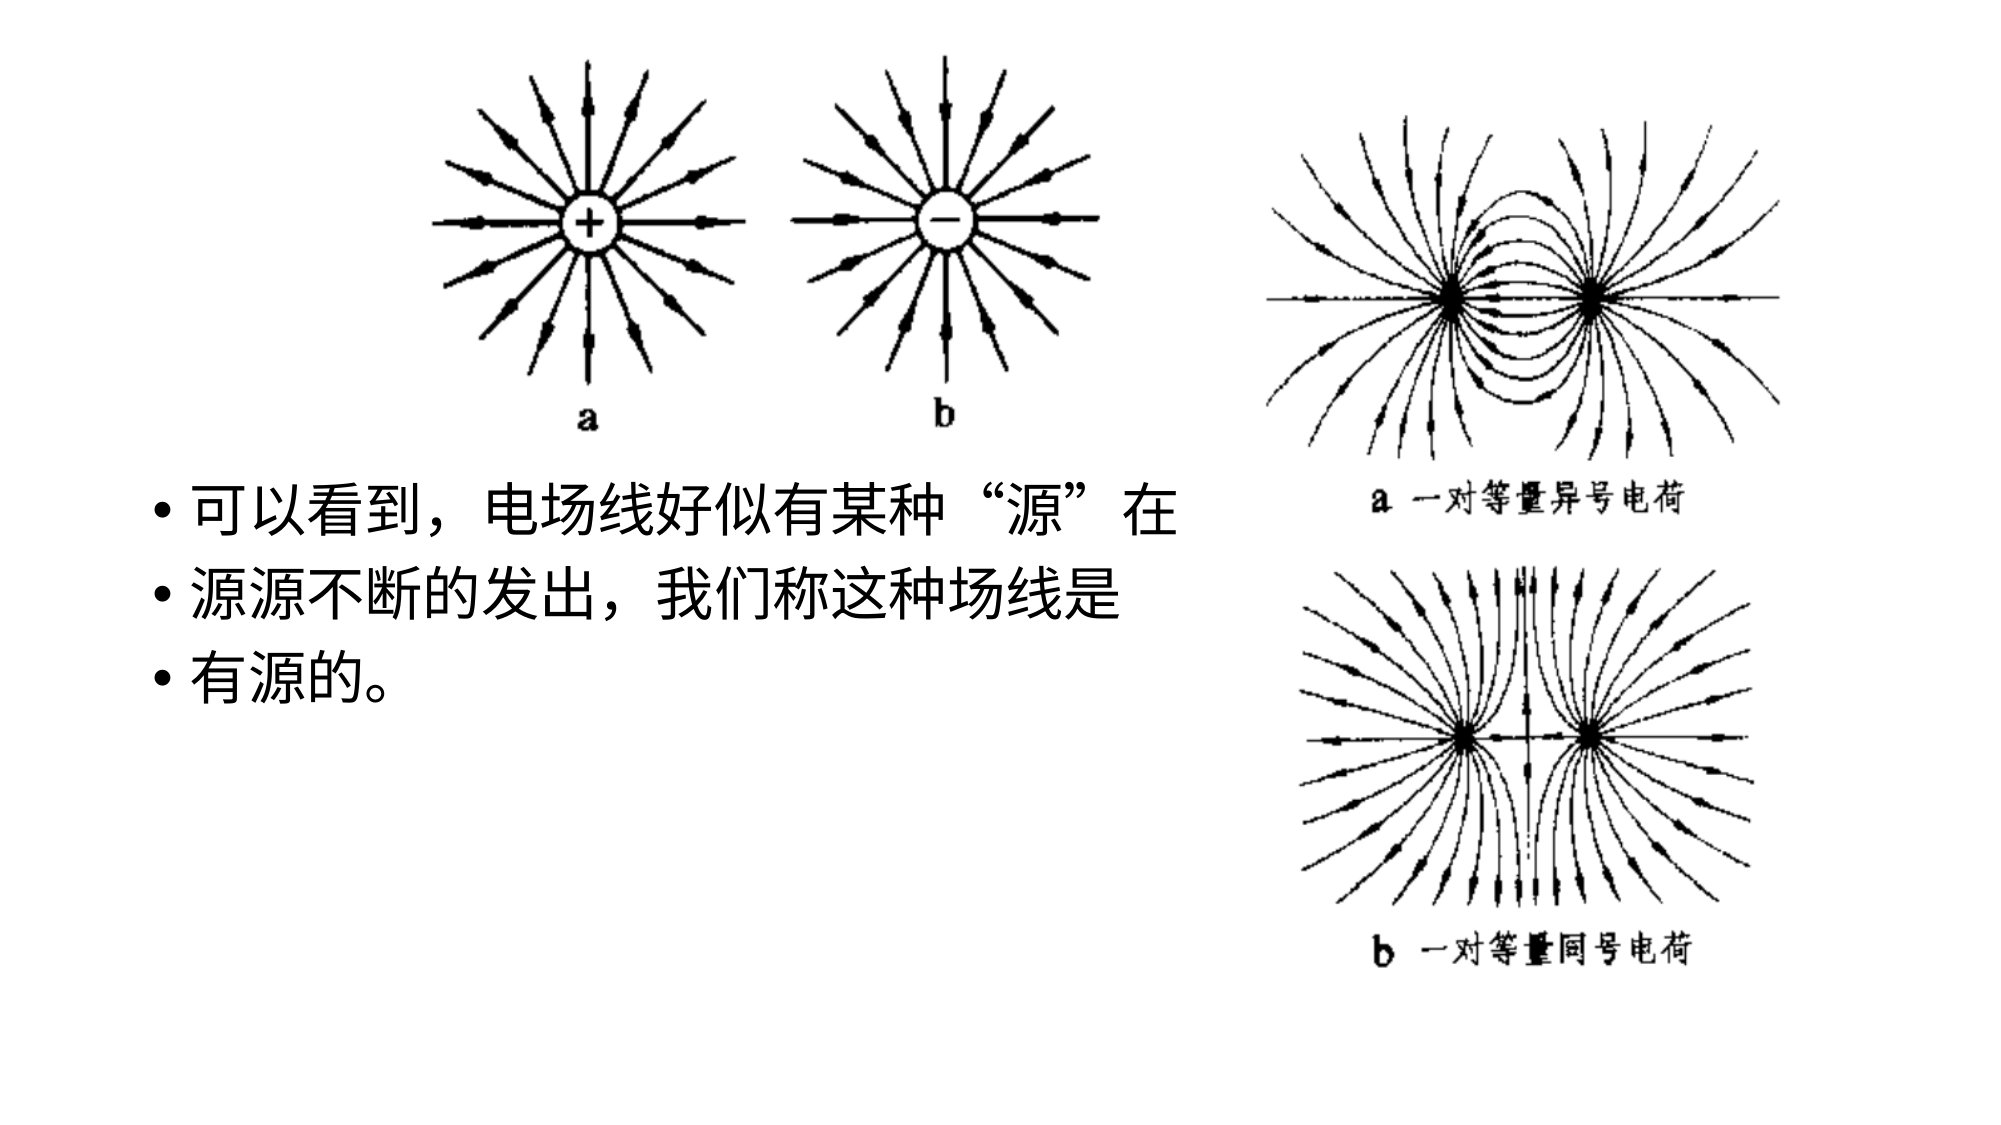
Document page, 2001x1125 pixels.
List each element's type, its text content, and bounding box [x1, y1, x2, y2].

picture [374, 29, 1127, 461]
picture [1226, 94, 1799, 974]
list 可以看到，电场线好似有某种“源”在 源源不断的发出，我们称这种场线是 有源的。 [137, 299, 1863, 1014]
